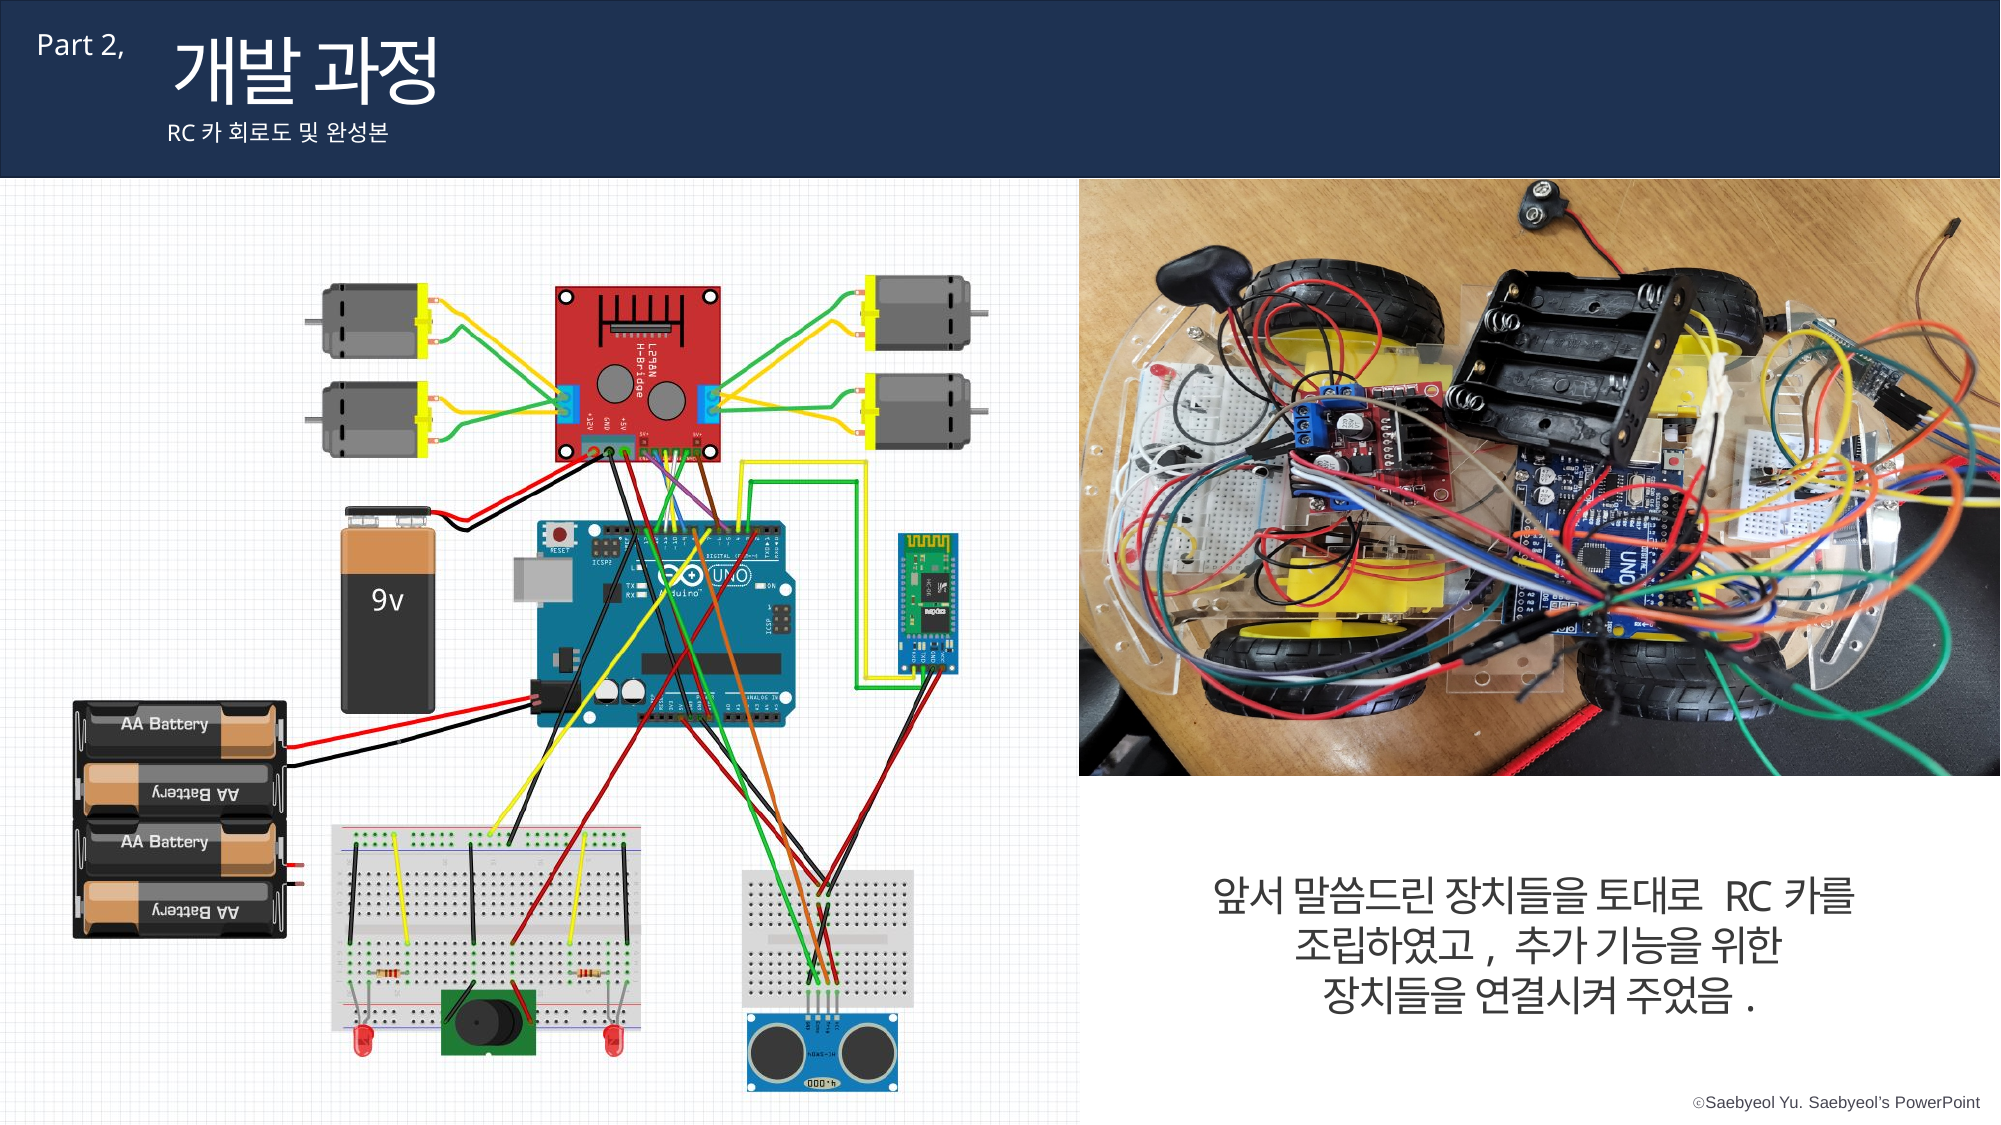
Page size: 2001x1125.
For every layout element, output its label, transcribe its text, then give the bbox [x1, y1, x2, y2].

picture [0, 179, 2000, 1125]
text_box 개발 과정 [156, 16, 460, 122]
text_box [0, 0, 2000, 178]
text_box 앞서 말씀드린 장치들을 토대로 RC카를 조립하였고, 추가 기능을 위한 장치들을 연결시켜 주었음. [1197, 862, 1882, 1028]
text_box RC카 회로도 및 완성본 [151, 110, 413, 154]
text_box Part 2, [21, 19, 148, 69]
